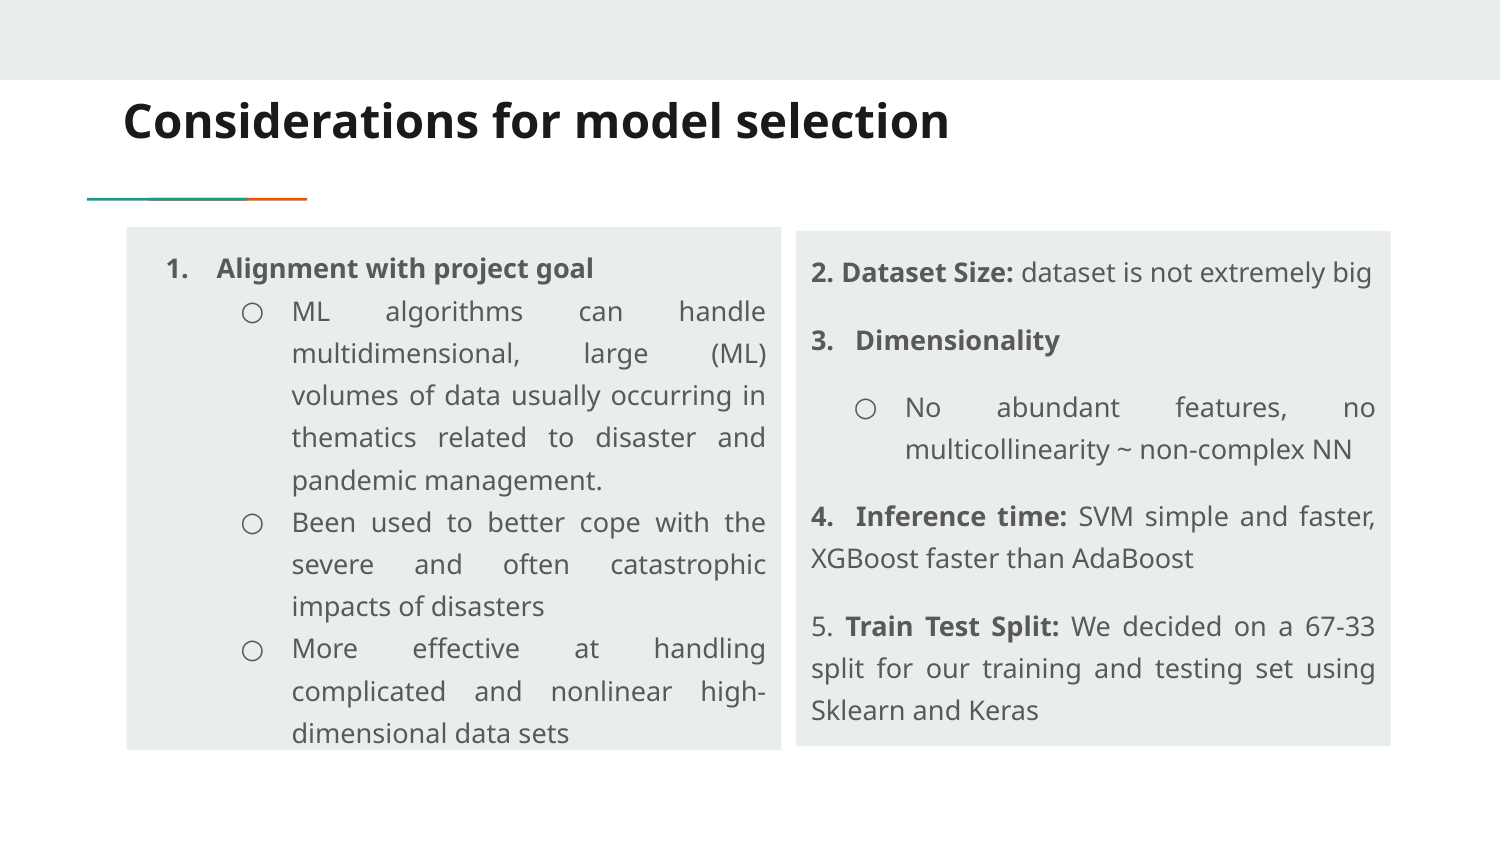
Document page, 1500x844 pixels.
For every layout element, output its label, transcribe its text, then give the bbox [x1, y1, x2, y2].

title Considerations for model selection [107, 76, 1369, 164]
list 2. Dataset Size: dataset is not extremely big 3. Dimensionality No abundant features, no multicollinearity ~ non-complex NN 4. Inference time: SVM simple and faster, XGBoost faster than AdaBoost 5. Train Test Split: We decided on a 67-33 split for our training and testing set using Sklearn and Keras [796, 230, 1391, 747]
list Alignment with project goal ML algorithms can handle multidimensional, large (ML) volumes of data usually occurring in thematics related to disaster and pandemic management. Been used to better cope with the severe and often catastrophic impacts of disasters More effective at handling complicated and nonlinear high-dimensional data sets [126, 227, 782, 751]
